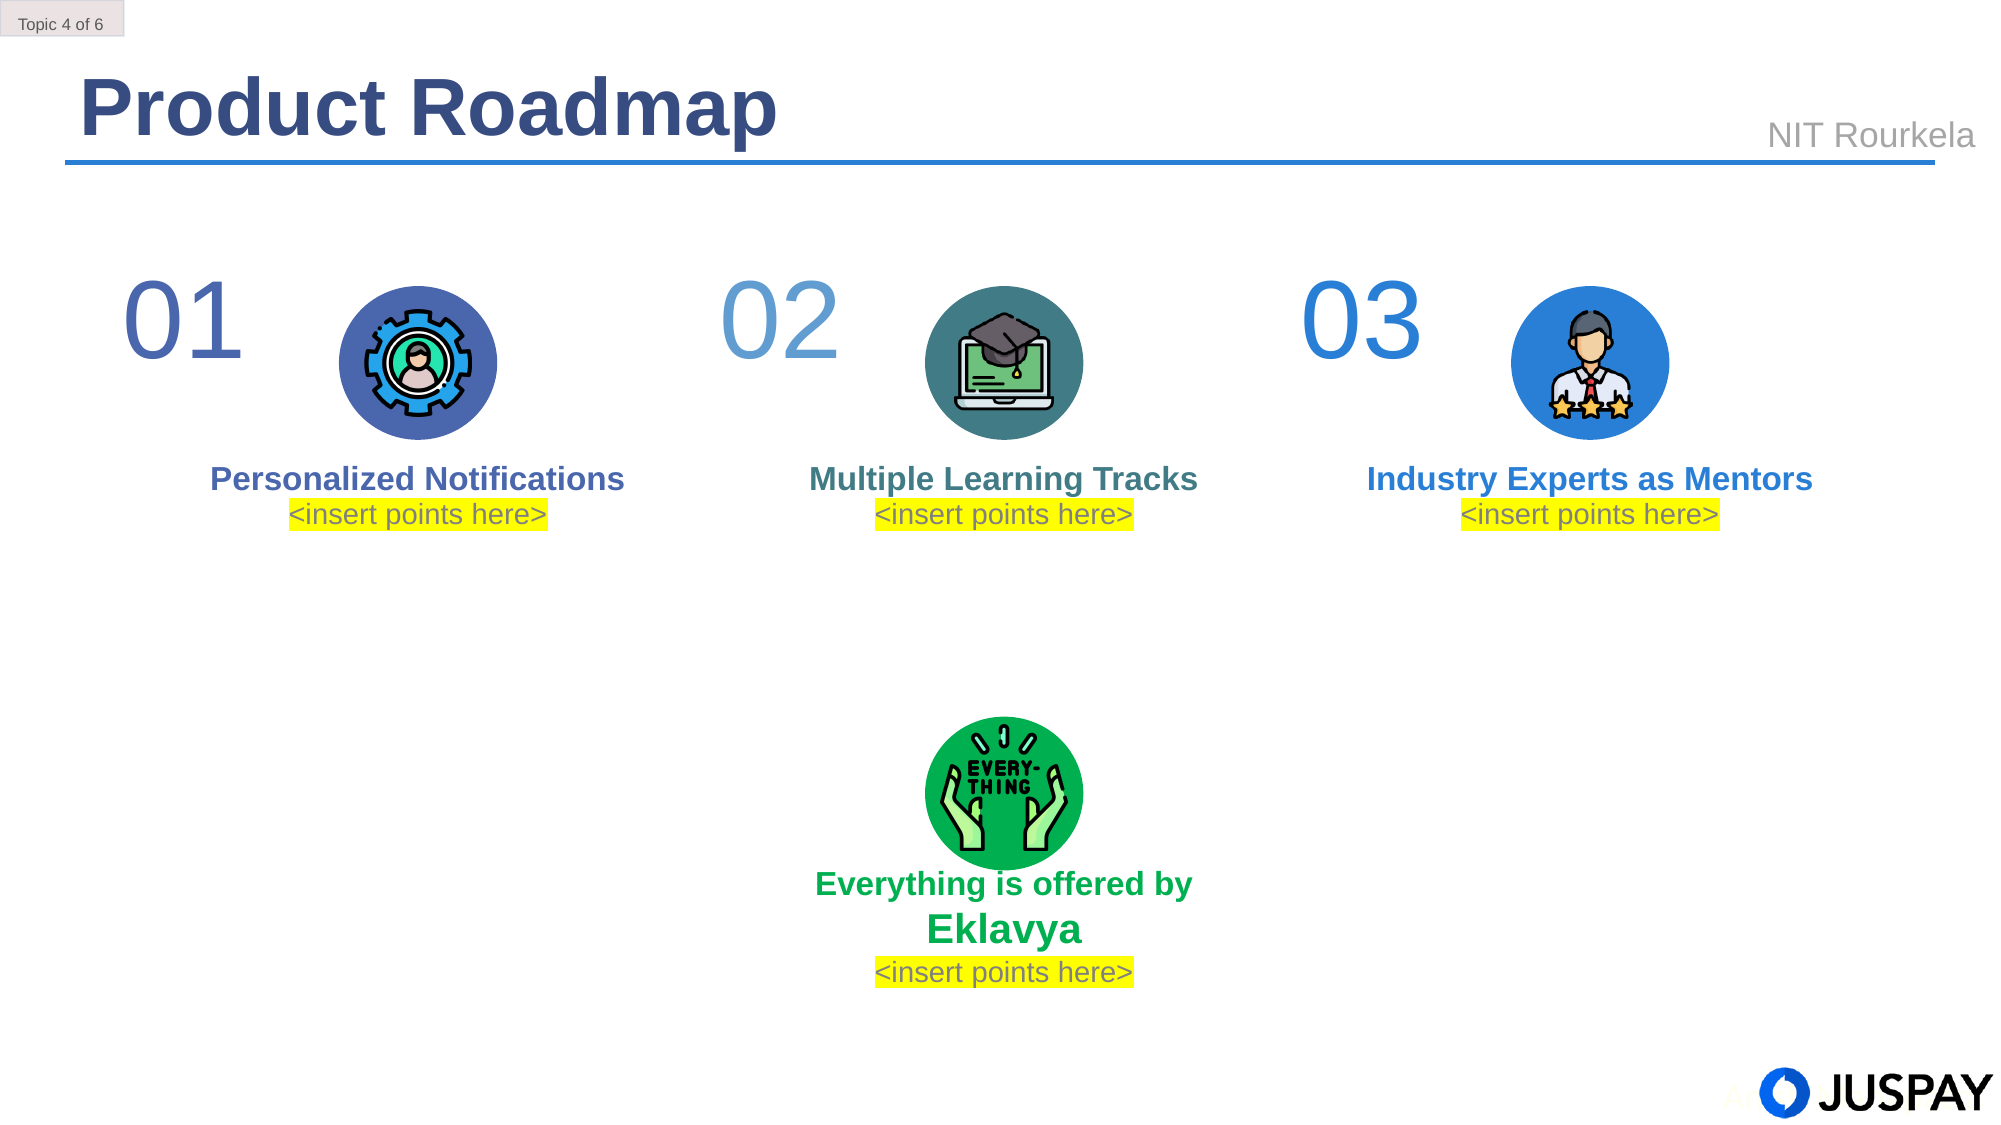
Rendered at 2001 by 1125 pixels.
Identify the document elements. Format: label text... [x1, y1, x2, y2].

picture [954, 311, 1054, 411]
text_box [1510, 285, 1671, 441]
text_box 02 [718, 247, 843, 381]
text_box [925, 716, 1084, 871]
text_box 03 [1300, 247, 1425, 381]
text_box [192, 456, 644, 531]
text_box [337, 285, 499, 441]
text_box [778, 861, 1230, 989]
picture [1756, 1063, 1996, 1120]
text_box 01 [122, 247, 247, 381]
text_box [924, 285, 1085, 441]
picture [364, 309, 472, 417]
text_box Product Roadmap [65, 46, 1757, 159]
picture [1536, 310, 1645, 419]
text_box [1365, 456, 1816, 531]
text_box Topic 4 of 6 [3, 0, 124, 42]
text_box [778, 456, 1230, 531]
